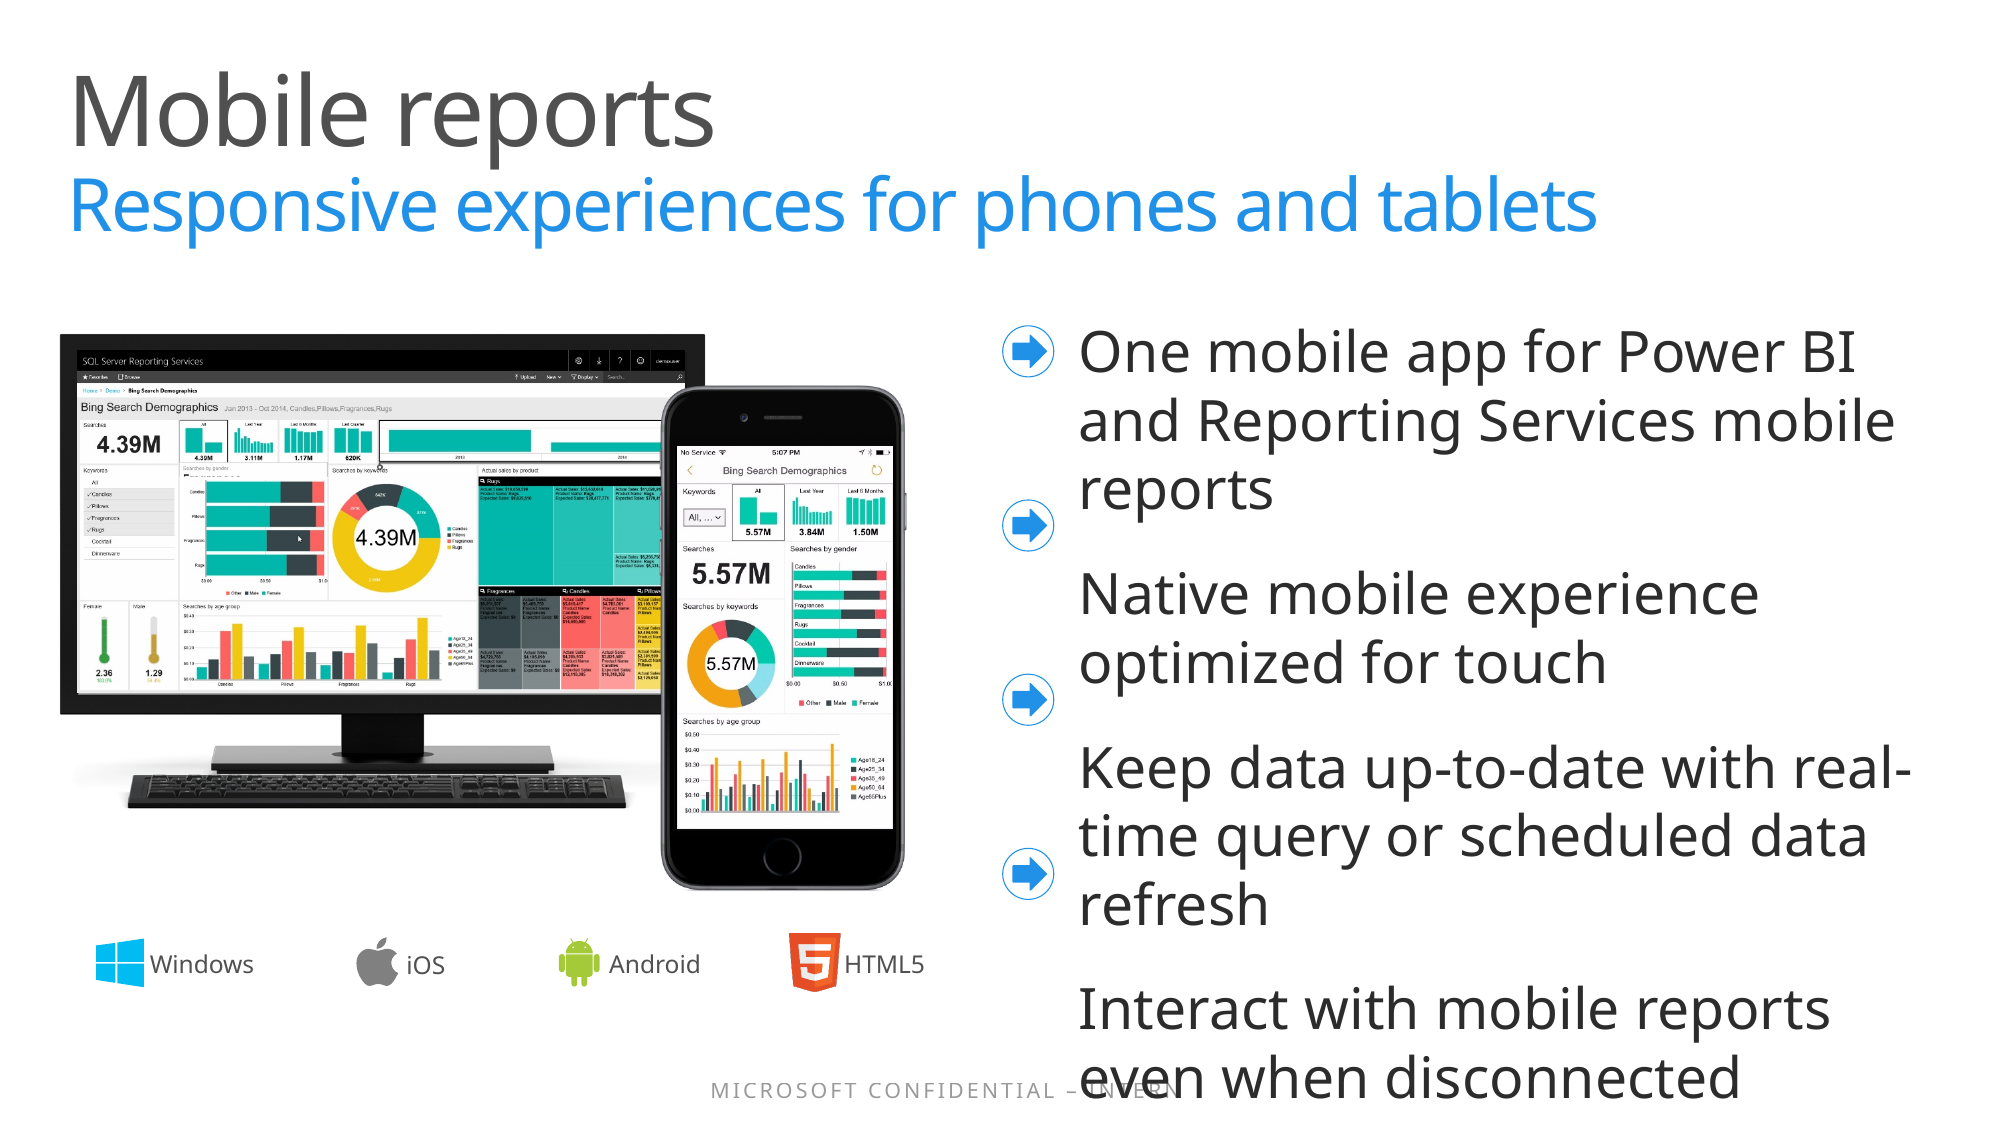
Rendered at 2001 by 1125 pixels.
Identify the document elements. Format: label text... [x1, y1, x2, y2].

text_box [558, 937, 723, 987]
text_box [1002, 848, 1054, 900]
text_box One mobile app for Power BI and Reporting Services mobile reports Native mobile experience optimized for touch Keep data up-to-date with real-time query or scheduled data refresh Interact with mobile reports even when disconnected [1055, 308, 1964, 1118]
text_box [1002, 325, 1054, 378]
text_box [1002, 499, 1054, 552]
text_box Mobile reports Responsive experiences for phones and tablets [44, 47, 1956, 200]
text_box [1002, 673, 1054, 726]
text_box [609, 335, 956, 940]
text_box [785, 940, 943, 992]
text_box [354, 937, 468, 987]
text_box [95, 938, 278, 988]
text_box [48, 322, 844, 849]
